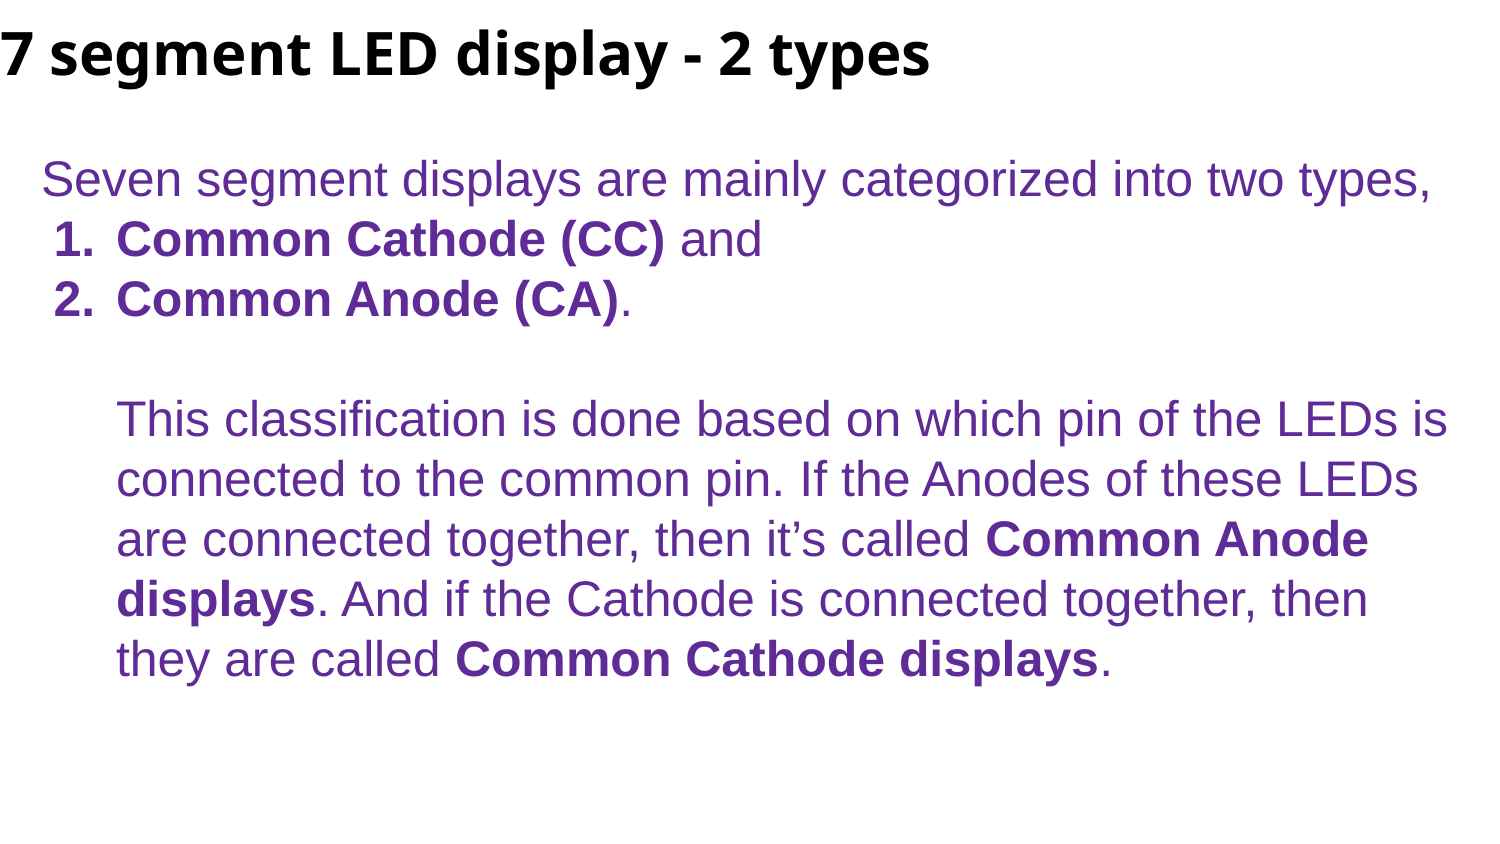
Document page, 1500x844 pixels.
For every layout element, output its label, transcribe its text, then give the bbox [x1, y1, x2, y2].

text_box Seven segment displays are mainly categorized into two types, Common Cathode (CC) and Common Anode (CA). This classification is done based on which pin of the LEDs is connected to the common pin. If the Anodes of these LEDs are connected together, then it’s called Common Anode displays. And if the Cathode is connected together, then they are called Common Cathode displays. [26, 131, 1466, 702]
title 7 segment LED display - 2 types [0, 0, 1398, 103]
